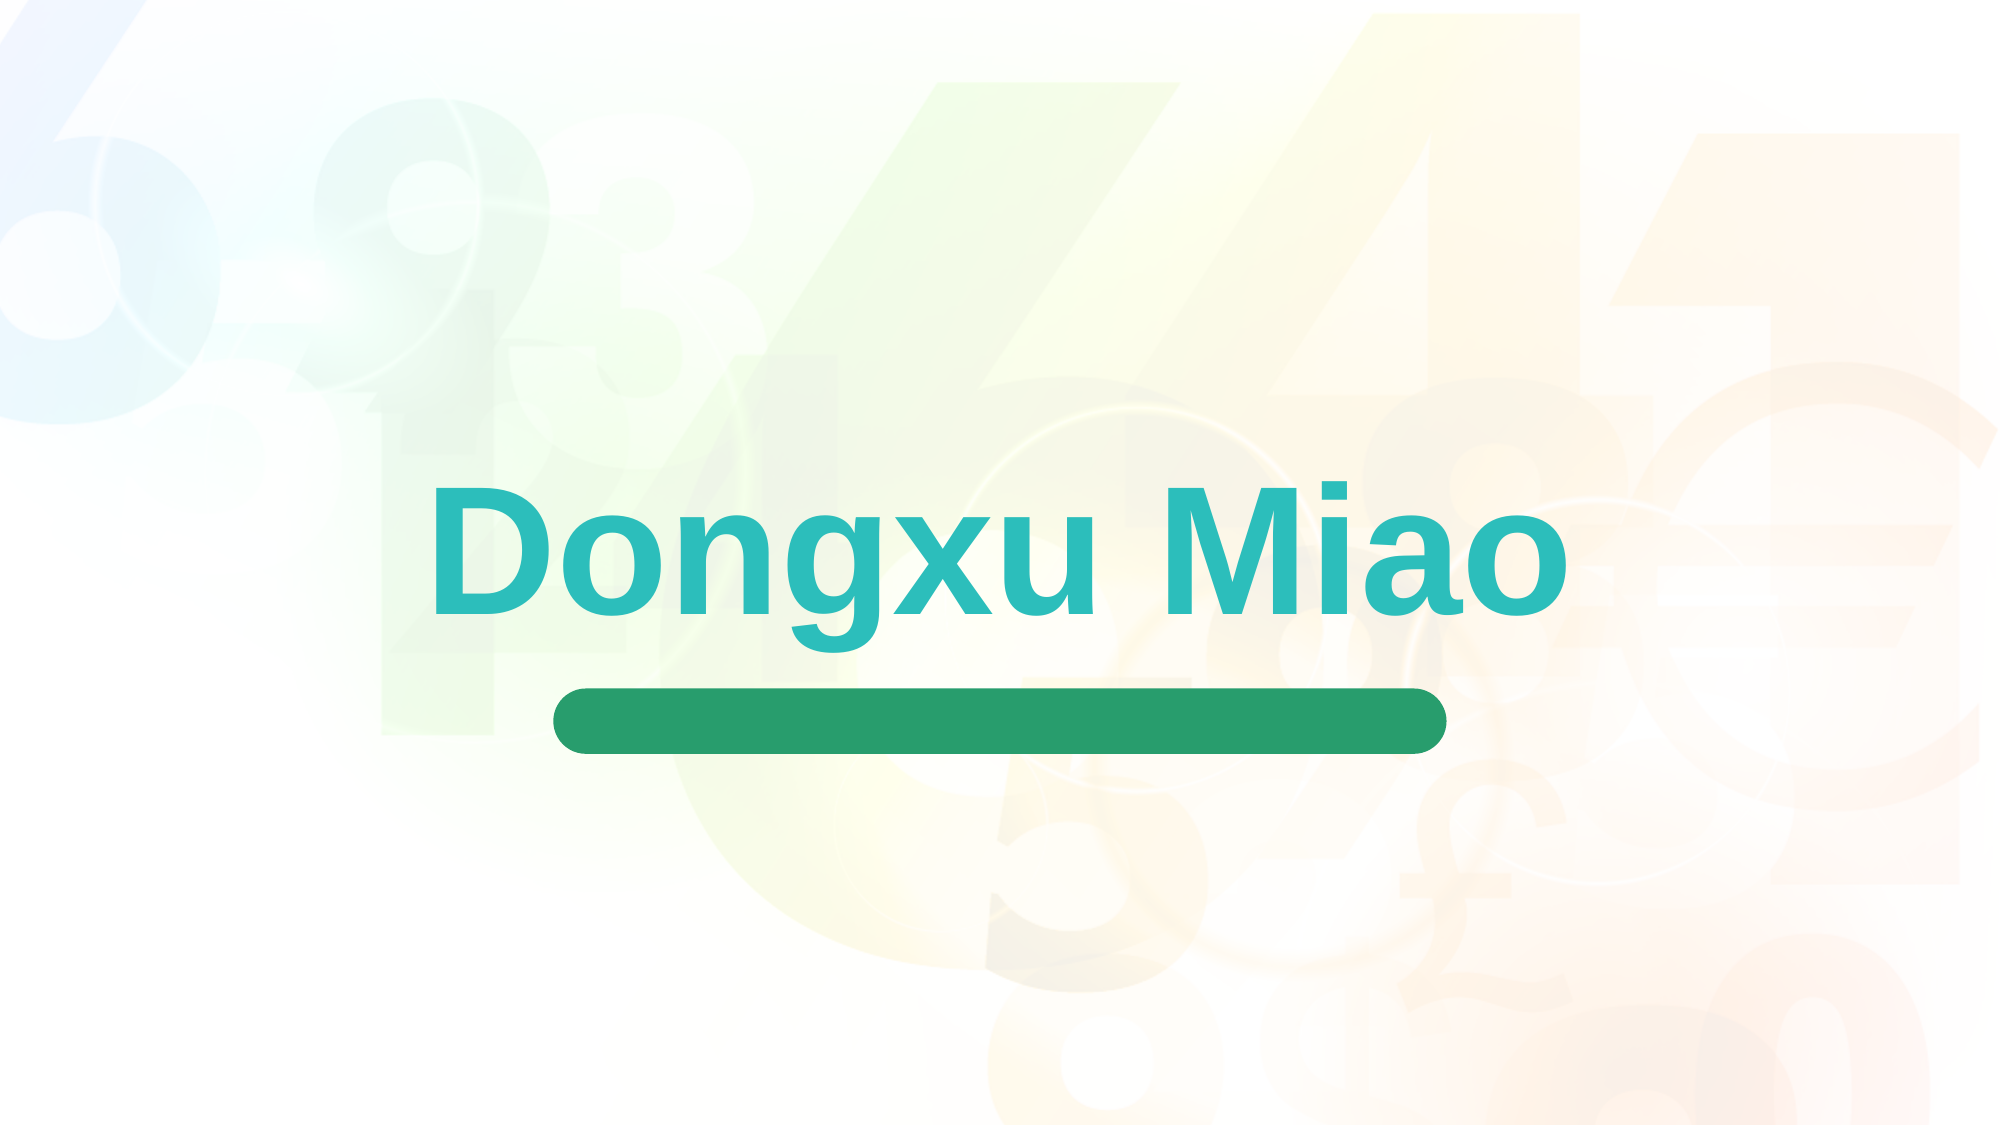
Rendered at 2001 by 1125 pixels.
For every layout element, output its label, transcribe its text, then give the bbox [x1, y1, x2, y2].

title Dongxu Miao [362, 422, 1638, 689]
picture [0, 0, 2001, 1125]
